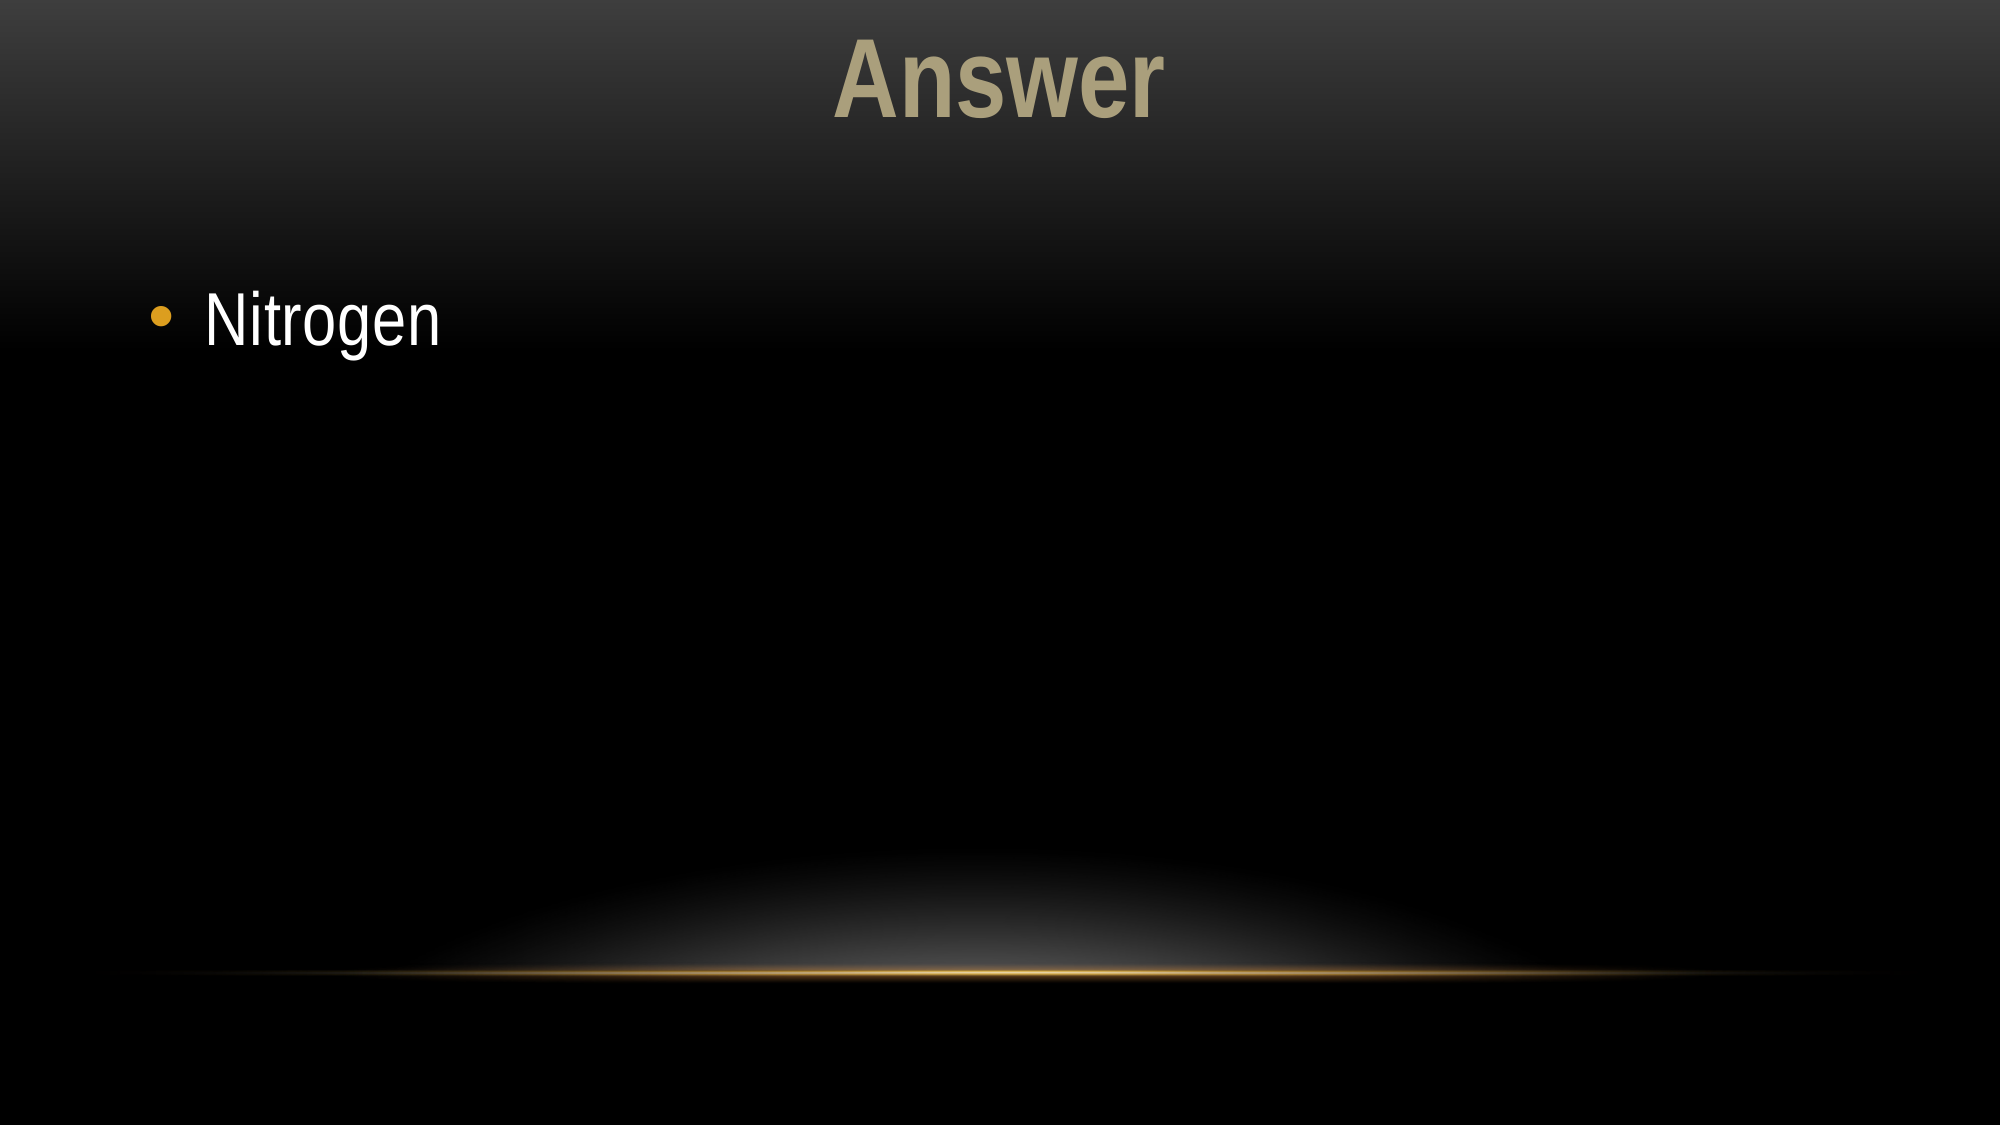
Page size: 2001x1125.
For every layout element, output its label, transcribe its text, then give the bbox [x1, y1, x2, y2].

title [133, 45, 1867, 233]
picture [0, 0, 2000, 1125]
text_box Answer [284, 0, 1714, 148]
list Nitrogen [133, 262, 1867, 938]
